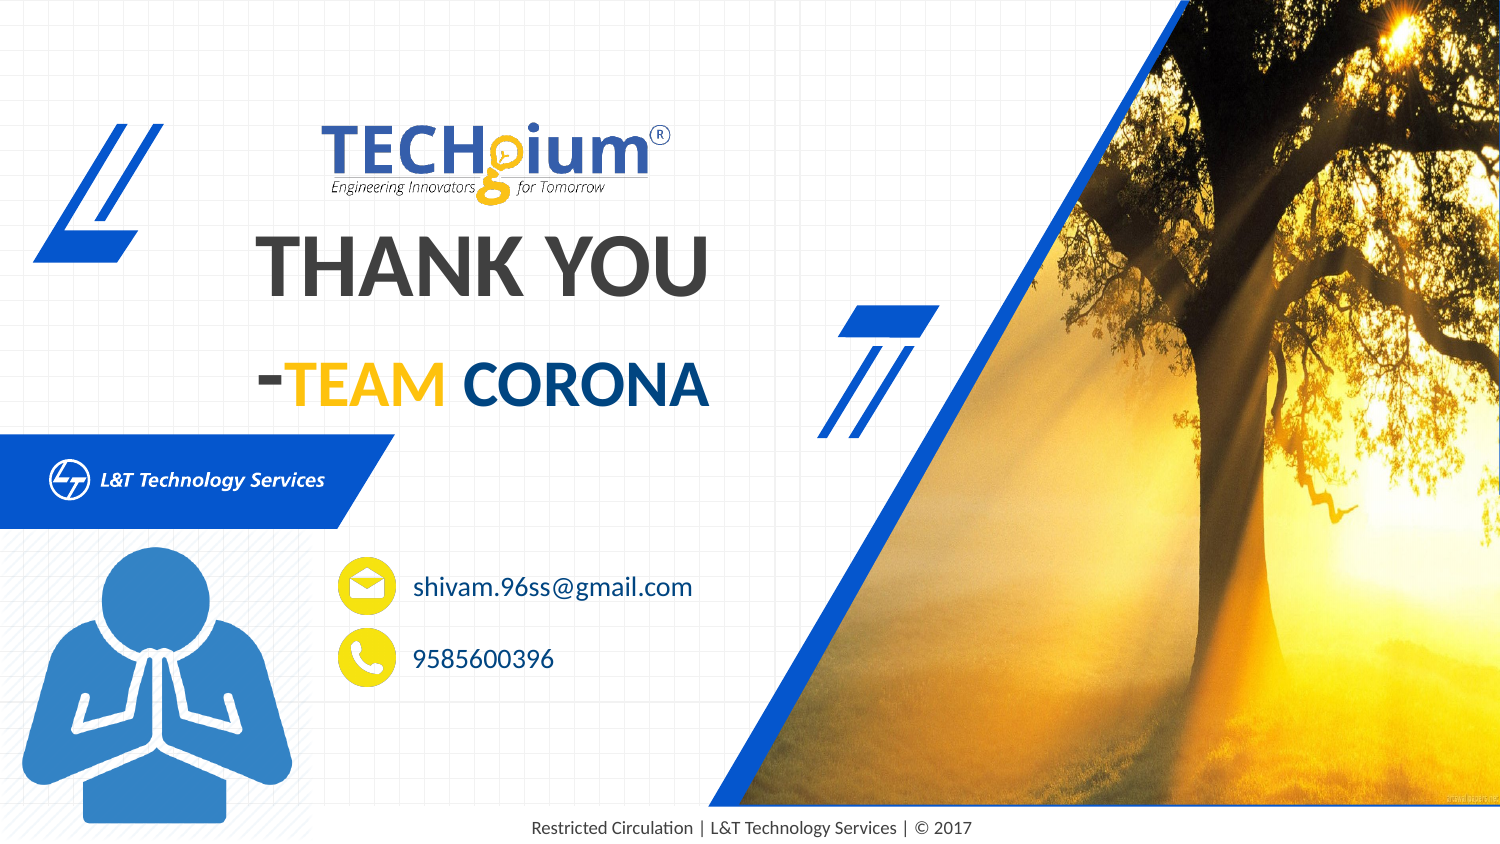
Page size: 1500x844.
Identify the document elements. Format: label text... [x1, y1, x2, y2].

text_box shivam.96ss@gmail.com [398, 561, 709, 610]
picture [739, 0, 1500, 805]
picture [338, 628, 396, 687]
picture [338, 557, 396, 615]
picture [312, 111, 685, 213]
text_box 9585600396 [397, 633, 570, 682]
picture [0, 528, 313, 841]
title THANK YOU -TEAM CORONA [151, 187, 739, 444]
